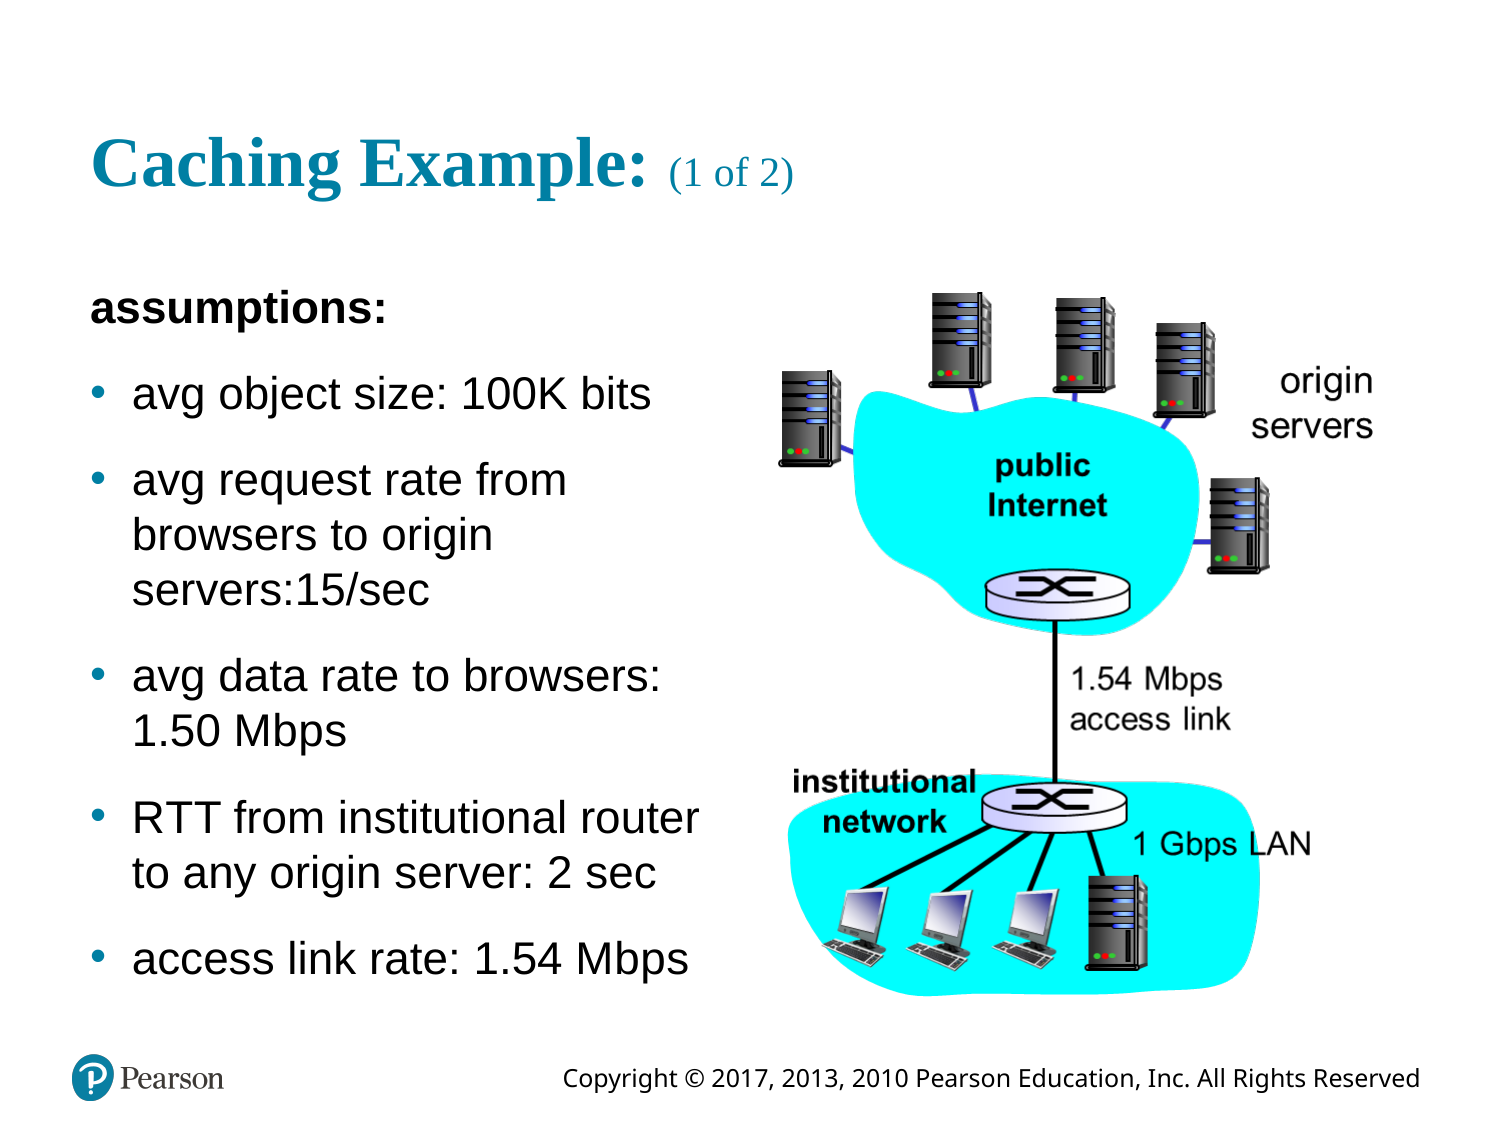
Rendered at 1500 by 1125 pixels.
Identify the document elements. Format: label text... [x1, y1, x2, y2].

picture [98, 1054, 224, 1101]
picture [72, 1087, 83, 1101]
picture [72, 1054, 88, 1070]
picture [771, 291, 1397, 997]
title Caching Example: (1 of 2) [75, 35, 1425, 216]
picture [80, 1063, 106, 1088]
list assumptions: avg object size: 100K bits avg request rate from browsers to origin servers:15/sec avg data rate to browsers: 1.50 M b p s R T T from institutional router to any origin server: 2 sec access link rate: 1.54 M b p s [75, 262, 732, 1013]
